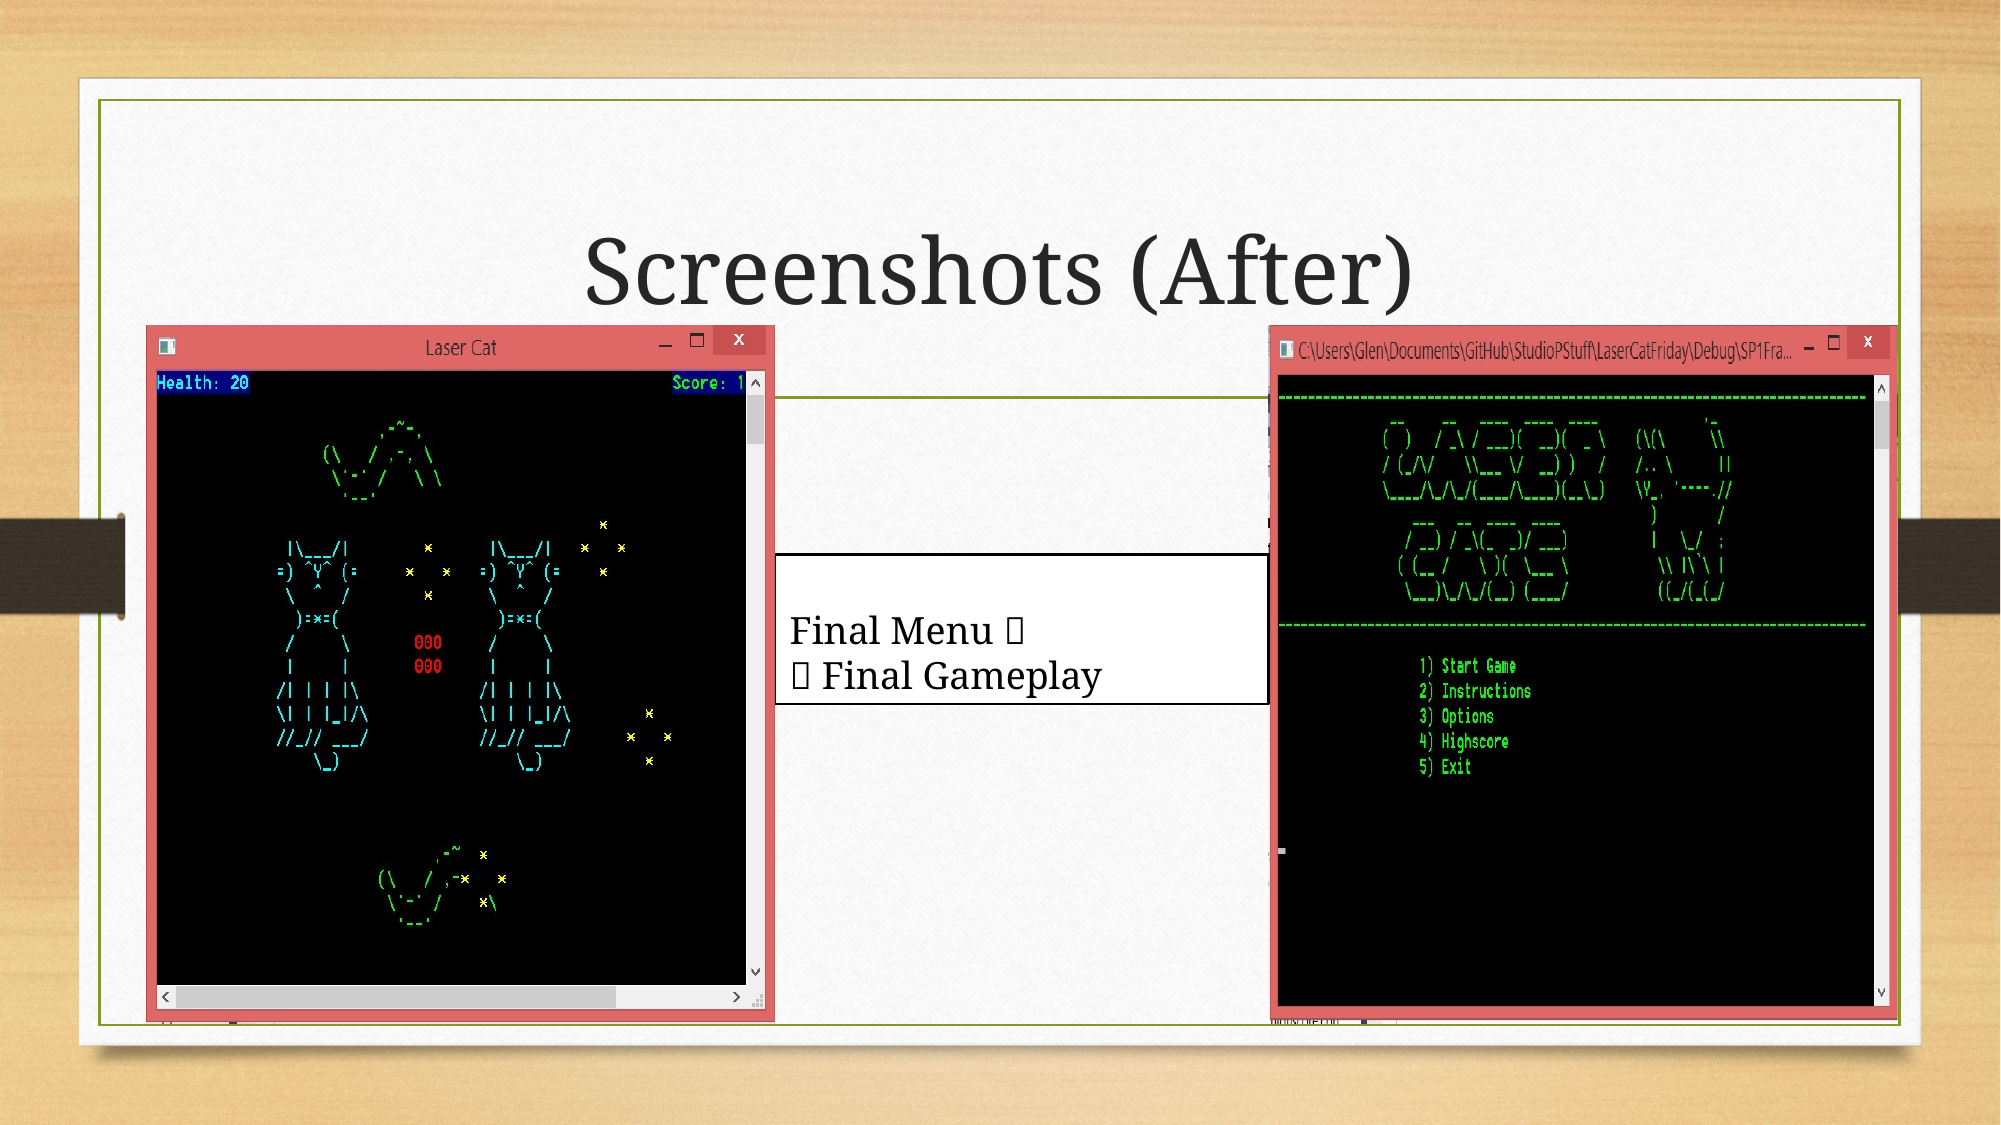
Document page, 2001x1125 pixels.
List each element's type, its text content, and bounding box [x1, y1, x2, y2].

picture [0, 0, 2001, 1125]
text_box Final Menu   Final Gameplay [776, 553, 1268, 705]
title Screenshots (After) [212, 161, 1788, 375]
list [1268, 325, 1898, 1024]
